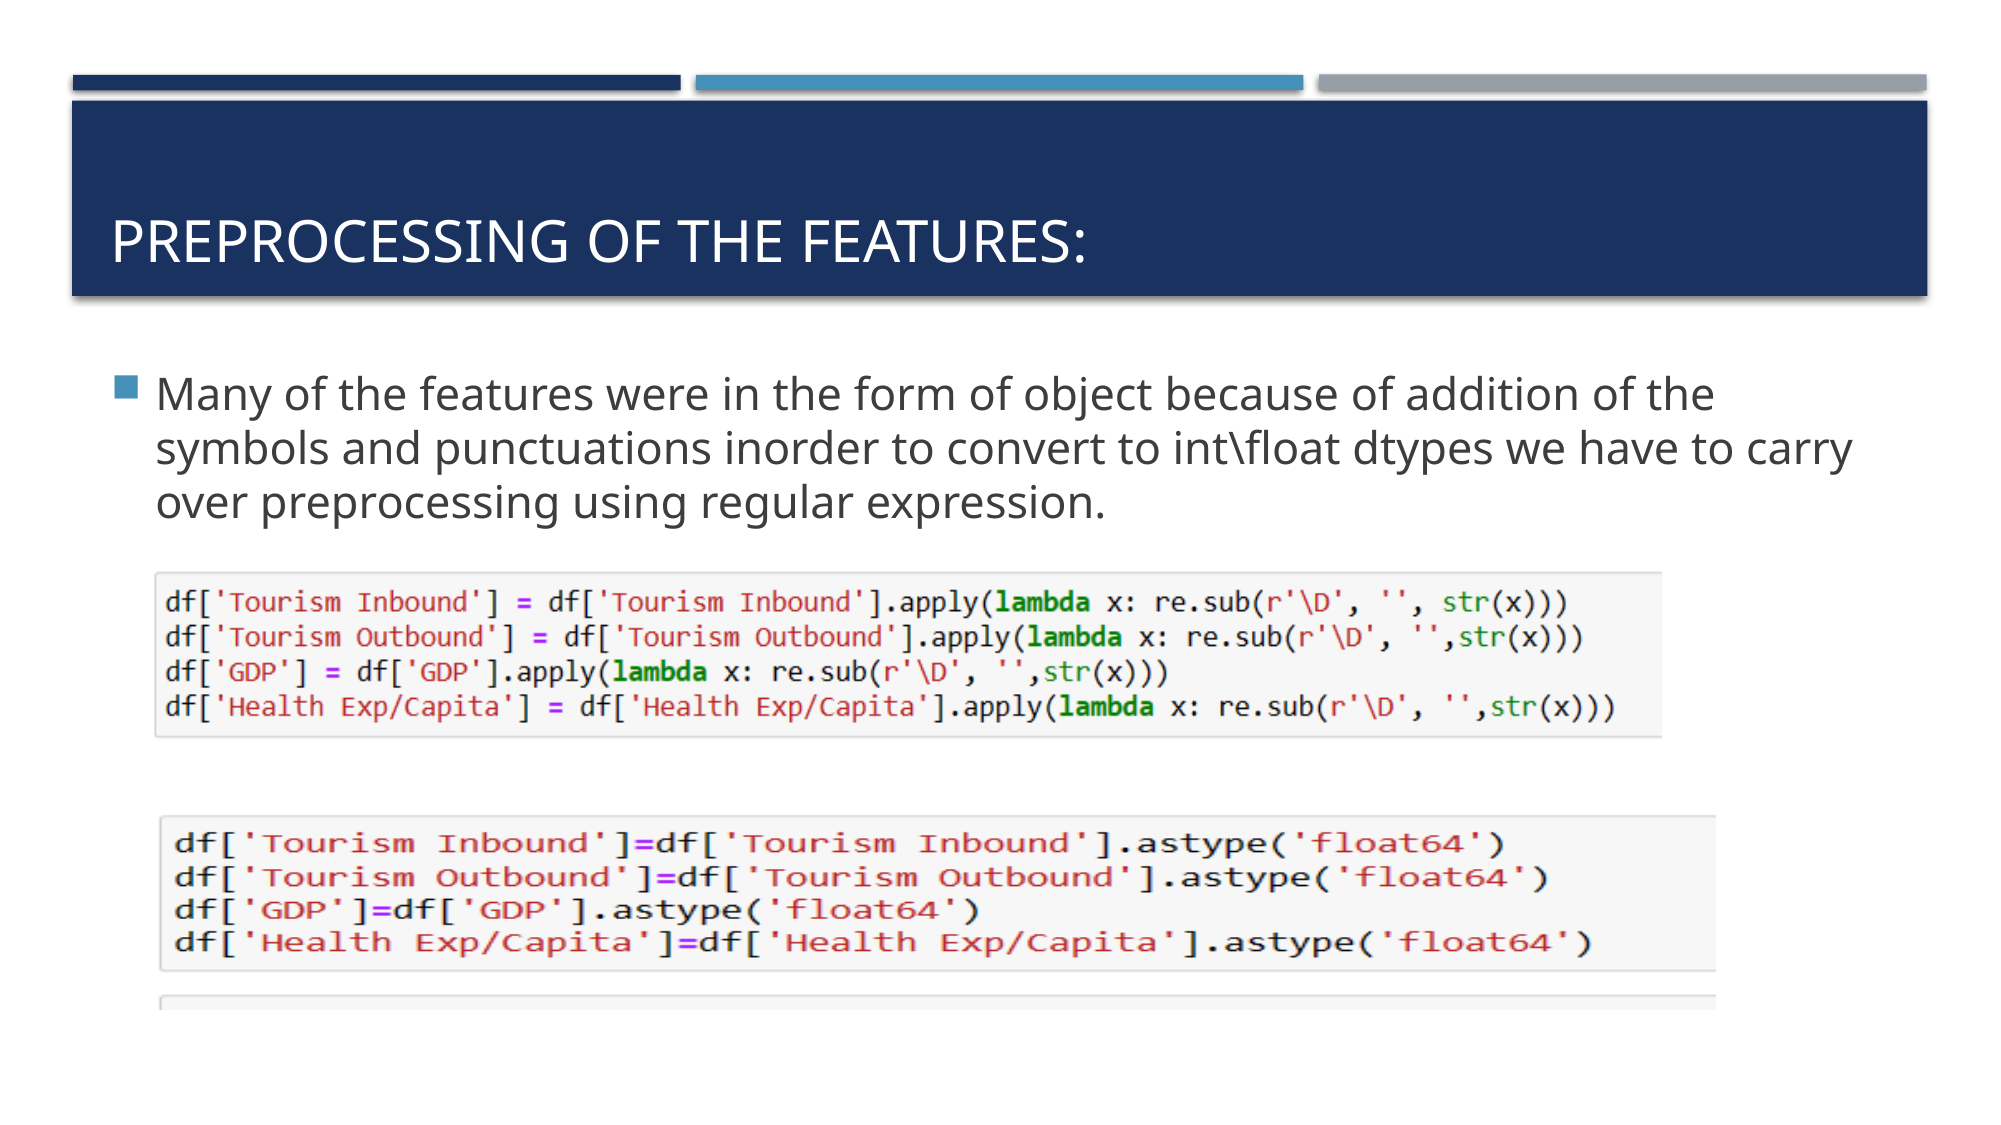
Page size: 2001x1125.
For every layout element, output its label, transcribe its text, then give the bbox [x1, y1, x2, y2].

title Preprocessing of the features: [95, 115, 1905, 282]
picture [138, 782, 1717, 1011]
picture [138, 561, 1663, 741]
list Many of the features were in the form of object because of addition of the symbols and punctuations inorder to convert to int\float dtypes we have to carry over preprocessing using regular expression. [95, 357, 1905, 536]
